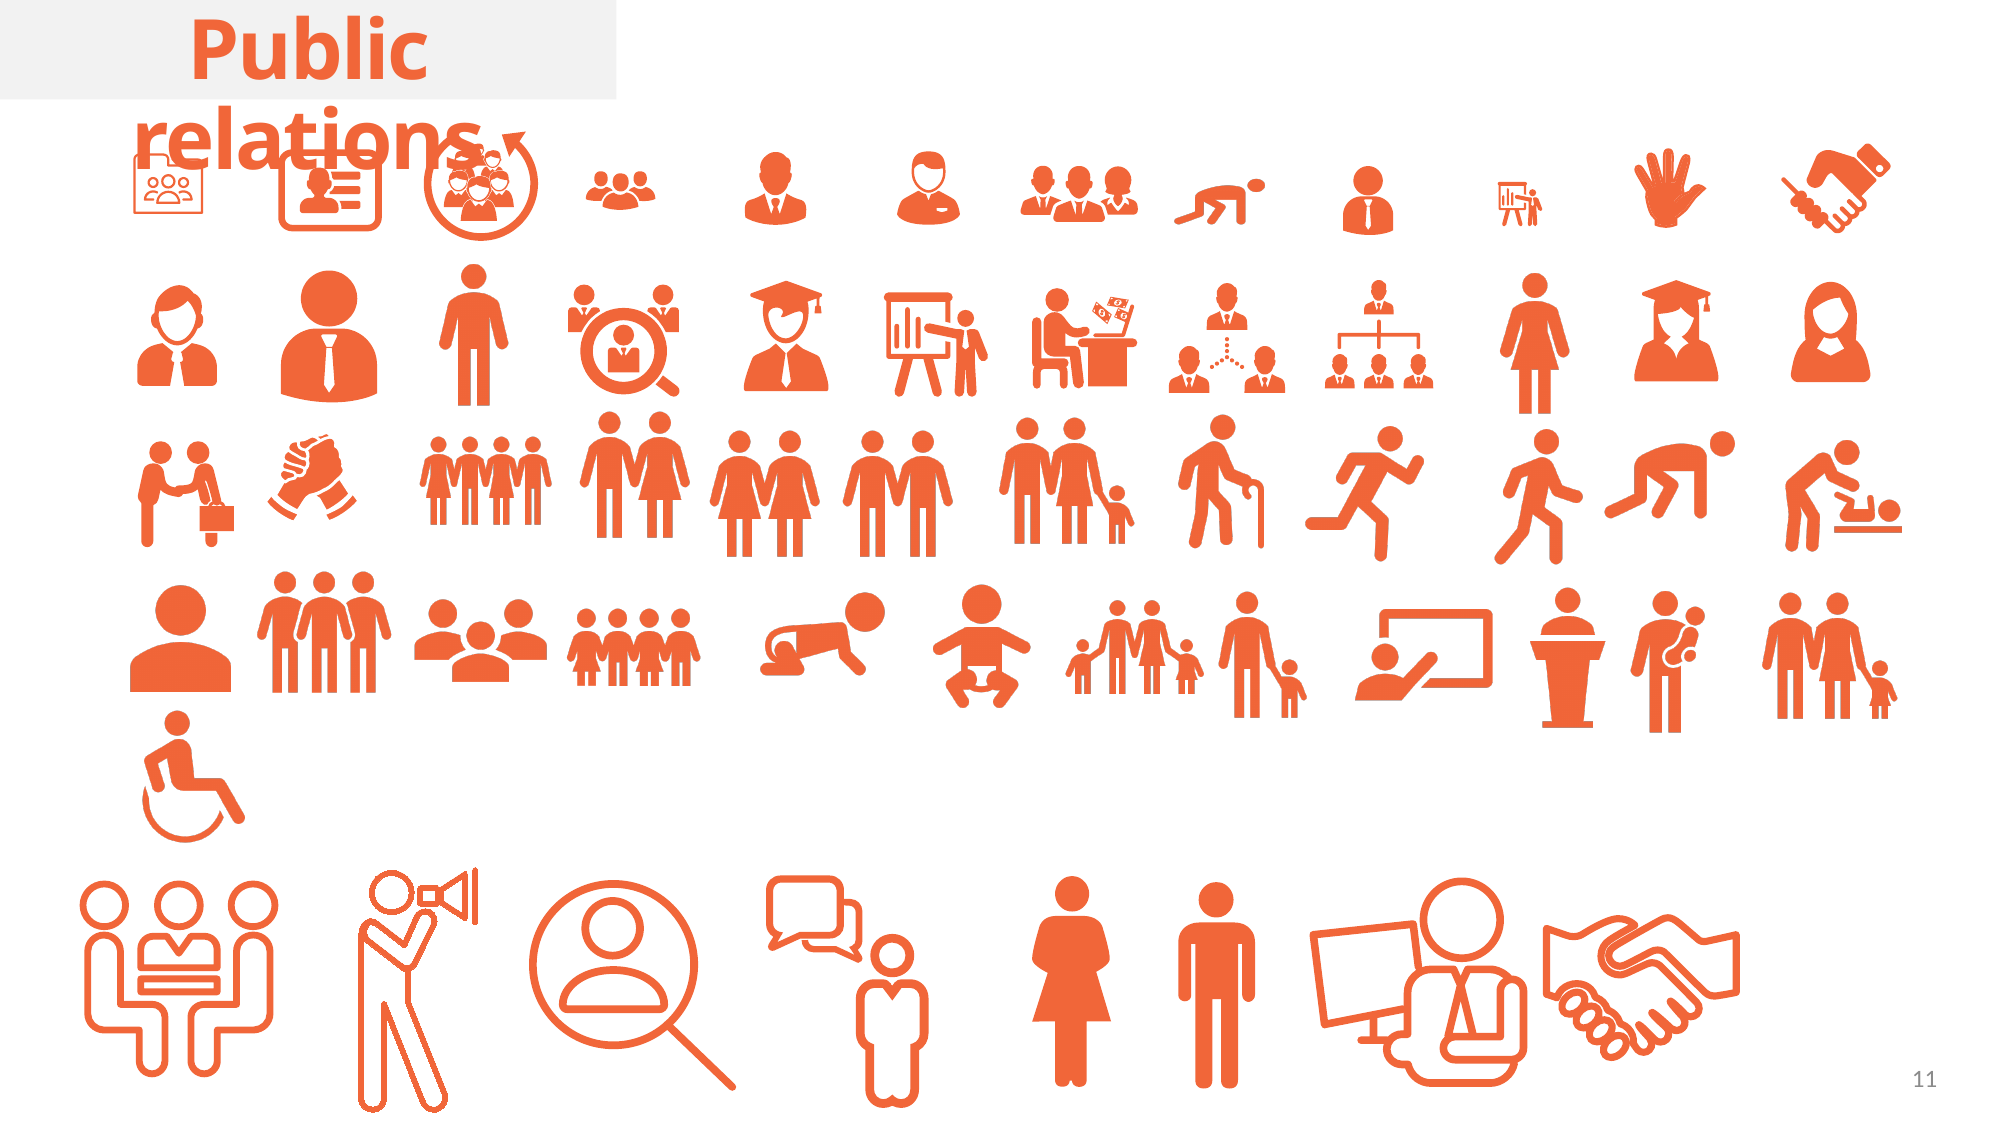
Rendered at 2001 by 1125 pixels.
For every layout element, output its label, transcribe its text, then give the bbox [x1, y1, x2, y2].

picture [1754, 580, 1905, 731]
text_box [585, 171, 656, 210]
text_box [1309, 877, 1528, 1087]
picture [1059, 571, 1338, 730]
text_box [1324, 280, 1434, 389]
text_box Public relations [0, 0, 617, 100]
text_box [528, 880, 737, 1091]
text_box [358, 908, 448, 1113]
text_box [1178, 882, 1256, 1089]
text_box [568, 284, 681, 397]
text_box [1543, 914, 1739, 1061]
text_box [1020, 165, 1138, 223]
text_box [1634, 148, 1707, 228]
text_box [137, 441, 234, 548]
picture [1145, 405, 1440, 569]
text_box [1634, 280, 1719, 382]
picture [906, 571, 1057, 722]
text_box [423, 131, 539, 241]
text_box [278, 149, 382, 232]
slide_number 11 [1866, 1051, 1938, 1103]
picture [1768, 420, 1919, 571]
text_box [79, 880, 279, 1078]
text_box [744, 152, 807, 225]
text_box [133, 153, 204, 214]
picture [105, 556, 399, 852]
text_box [743, 280, 829, 392]
picture [557, 574, 708, 725]
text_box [280, 270, 377, 403]
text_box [766, 875, 929, 1108]
text_box [264, 431, 360, 523]
text_box [1790, 281, 1871, 383]
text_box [883, 292, 989, 397]
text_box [1032, 876, 1112, 1087]
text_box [1781, 143, 1891, 234]
picture [398, 259, 973, 708]
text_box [1168, 283, 1286, 393]
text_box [137, 285, 217, 386]
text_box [1343, 166, 1394, 235]
text_box [417, 871, 468, 921]
text_box [472, 867, 478, 925]
picture [991, 405, 1142, 556]
picture [405, 565, 556, 716]
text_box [897, 151, 960, 225]
text_box [369, 870, 415, 915]
picture [1348, 579, 1743, 737]
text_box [1032, 288, 1138, 389]
picture [1459, 268, 1745, 572]
picture [1167, 162, 1272, 241]
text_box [1497, 181, 1543, 227]
